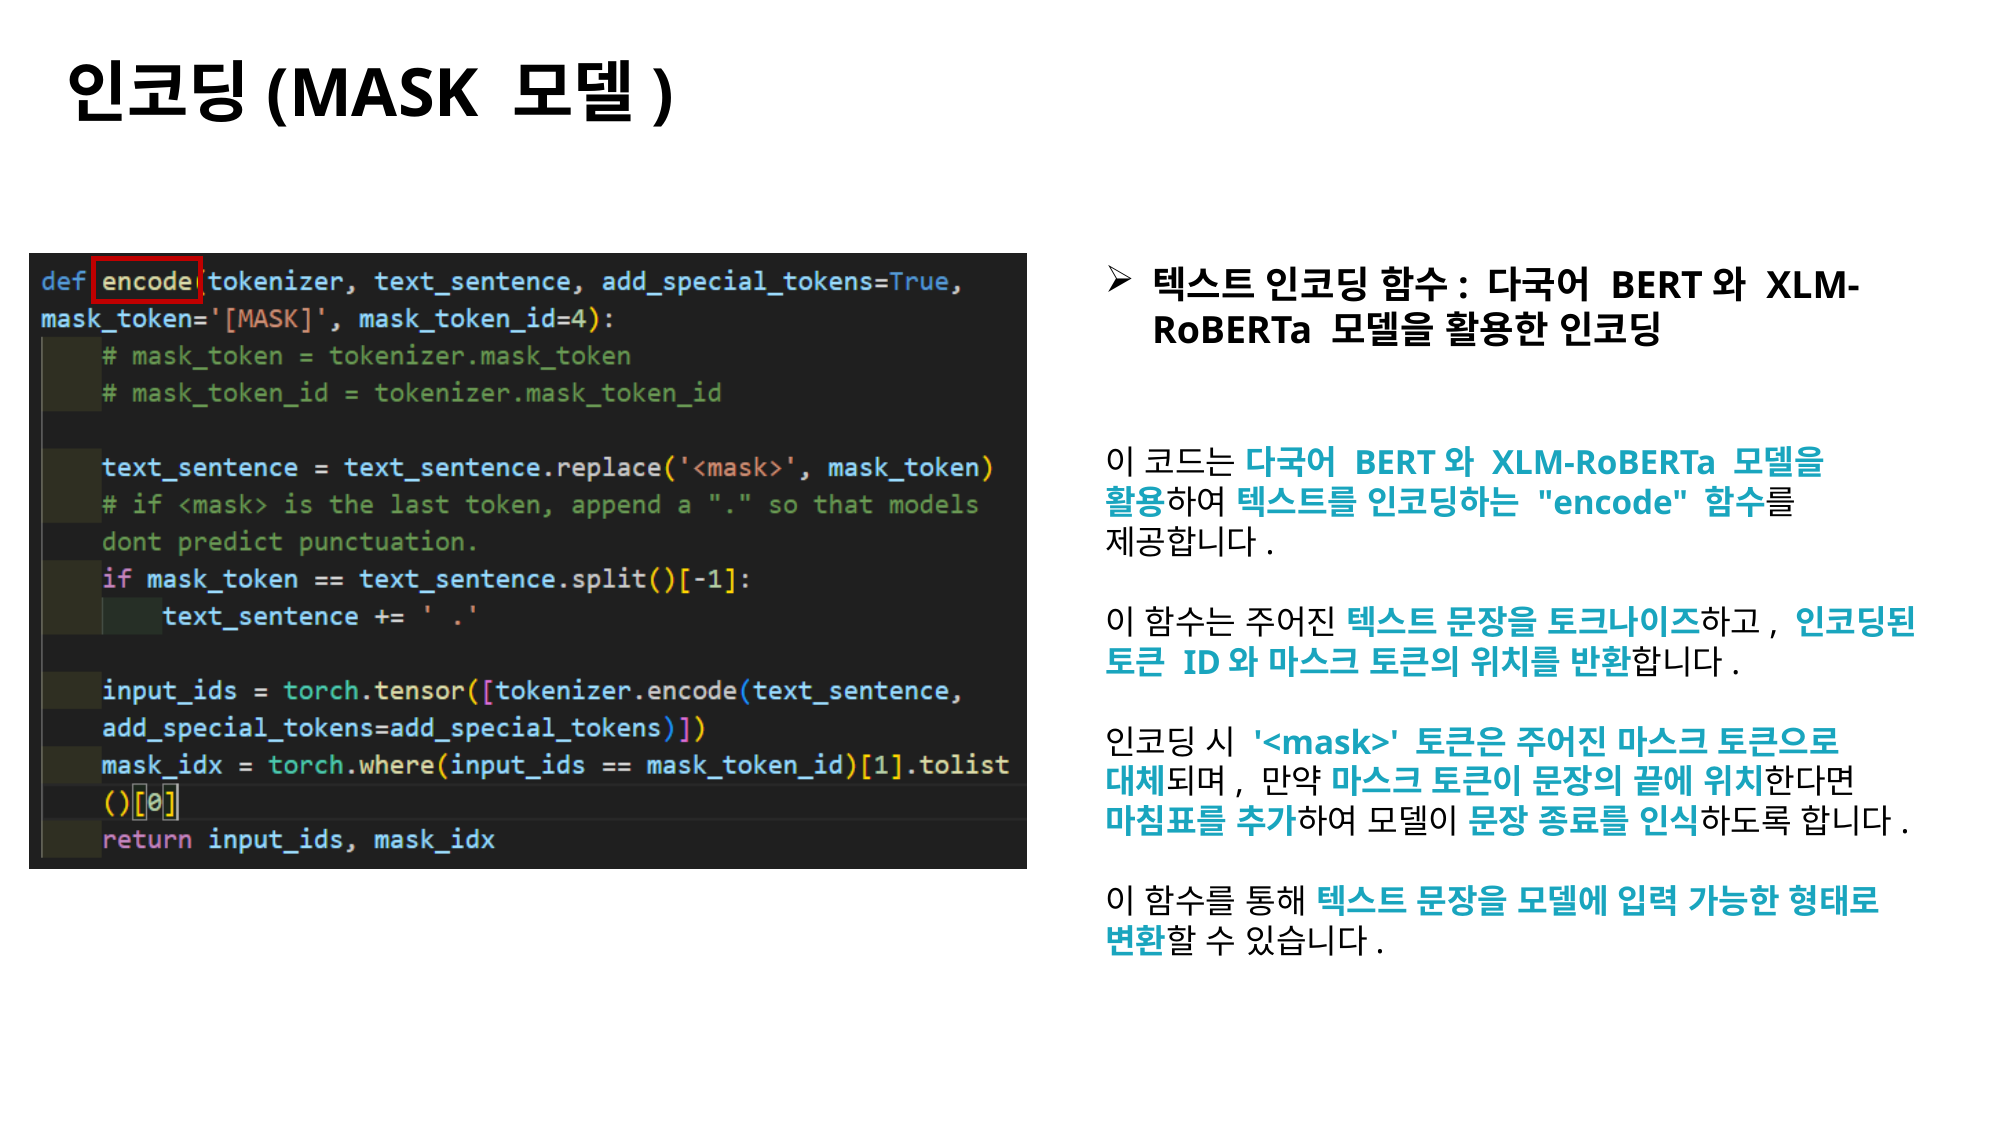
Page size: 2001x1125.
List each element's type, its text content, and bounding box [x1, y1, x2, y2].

text_box 인코딩(MASK 모델) [51, 42, 756, 137]
text_box 텍스트 인코딩 함수: 다국어 BERT와 XLM-RoBERTa 모델을 활용한 인코딩 이 코드는 다국어 BERT와 XLM-RoBERTa 모델을 활용하여 텍스트를 인코딩하는 "encode" 함수를 제공합니다. 이 함수는 주어진 텍스트 문장을 토크나이즈하고, 인코딩된 토큰 ID와 마스크 토큰의 위치를 반환합니다. 인코딩 시 '<mask>' 토큰은 주어진 마스크 토큰으로 대체되며, 만약 마스크 토큰이 문장의 끝에 위치한다면 마침표를 추가하여 모델이 문장 종료를 인식하도록 합니다. 이 함수를 통해 텍스트 문장을 모델에 입력 가능한 형태로 변환할 수 있습니다. [1090, 253, 1946, 968]
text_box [29, 253, 1027, 869]
